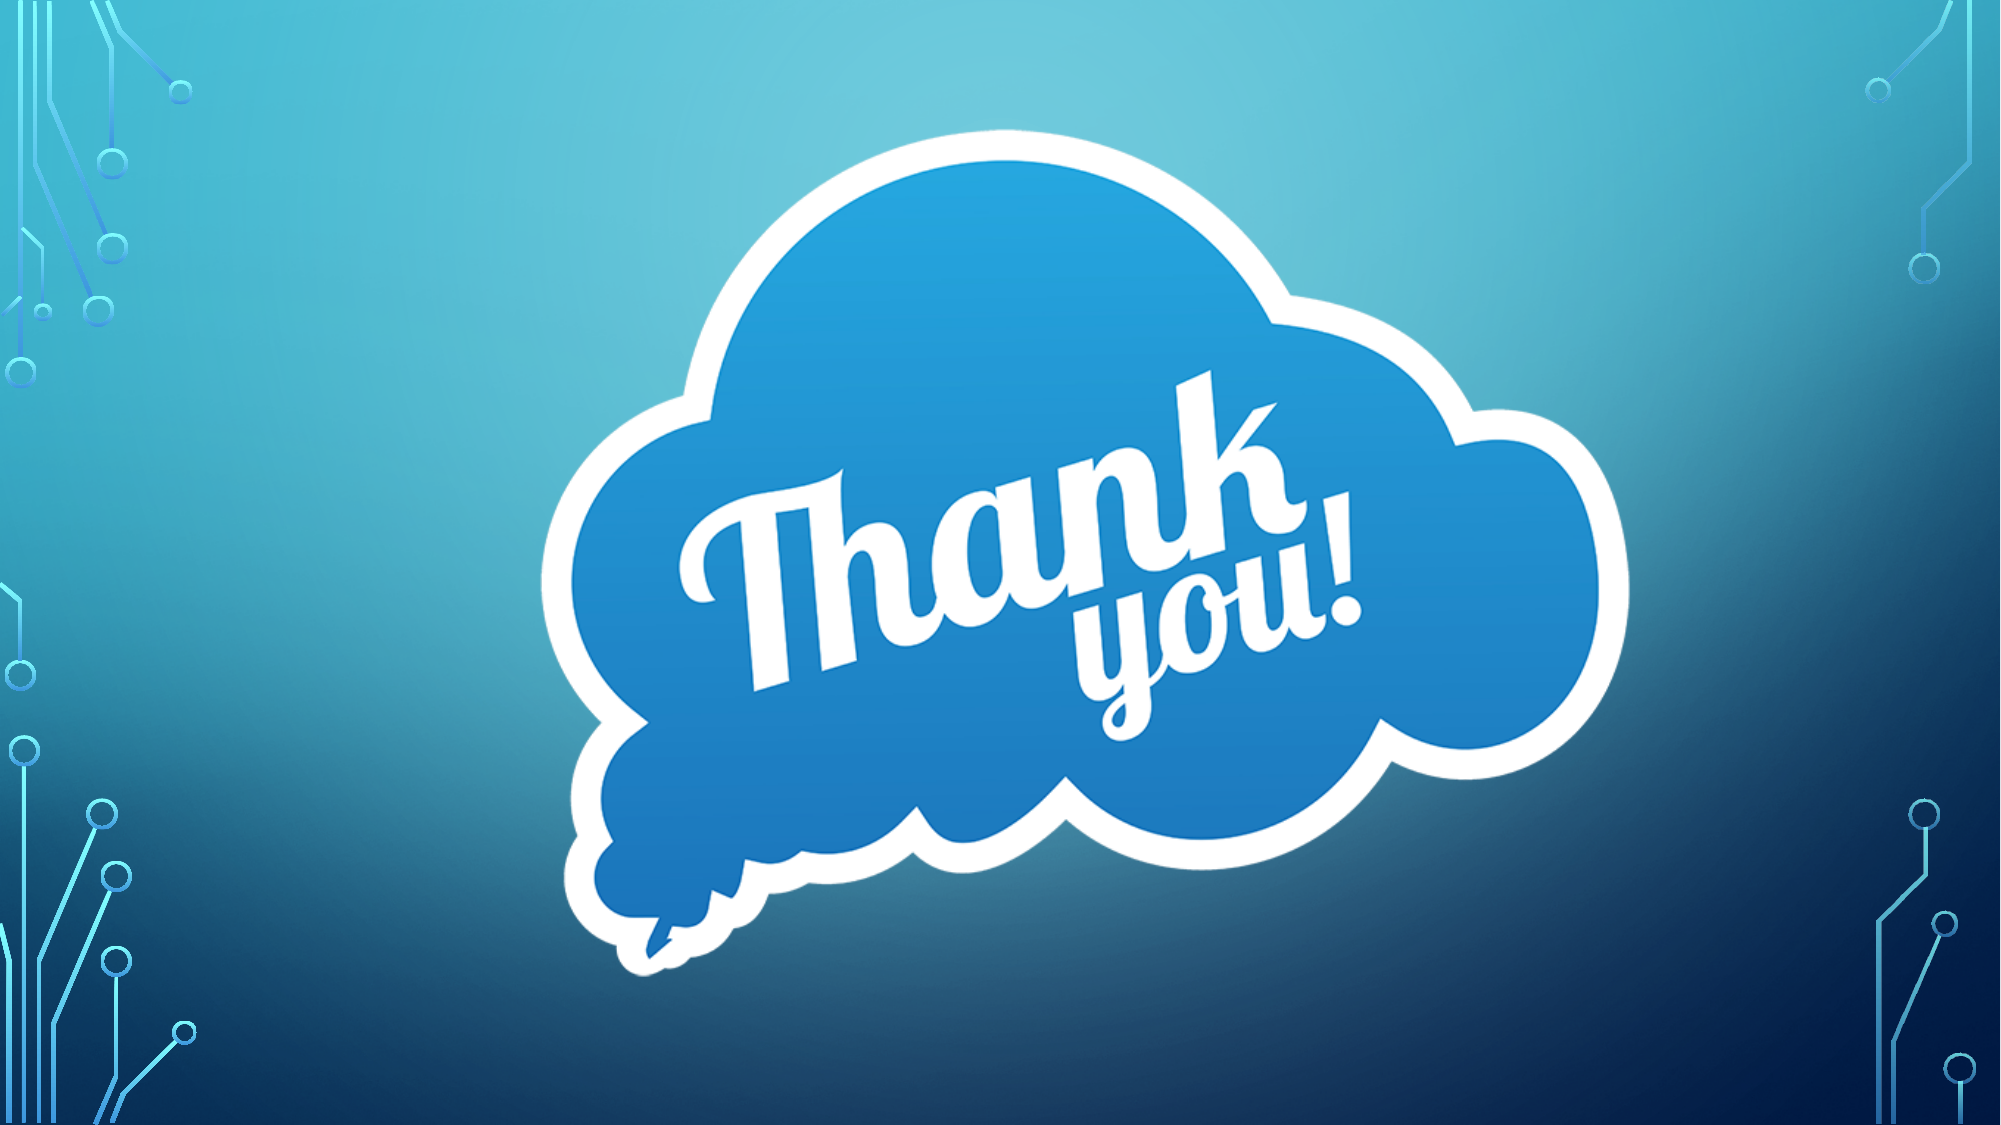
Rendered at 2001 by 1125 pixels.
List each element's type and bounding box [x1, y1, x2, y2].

picture [483, 94, 1661, 1031]
